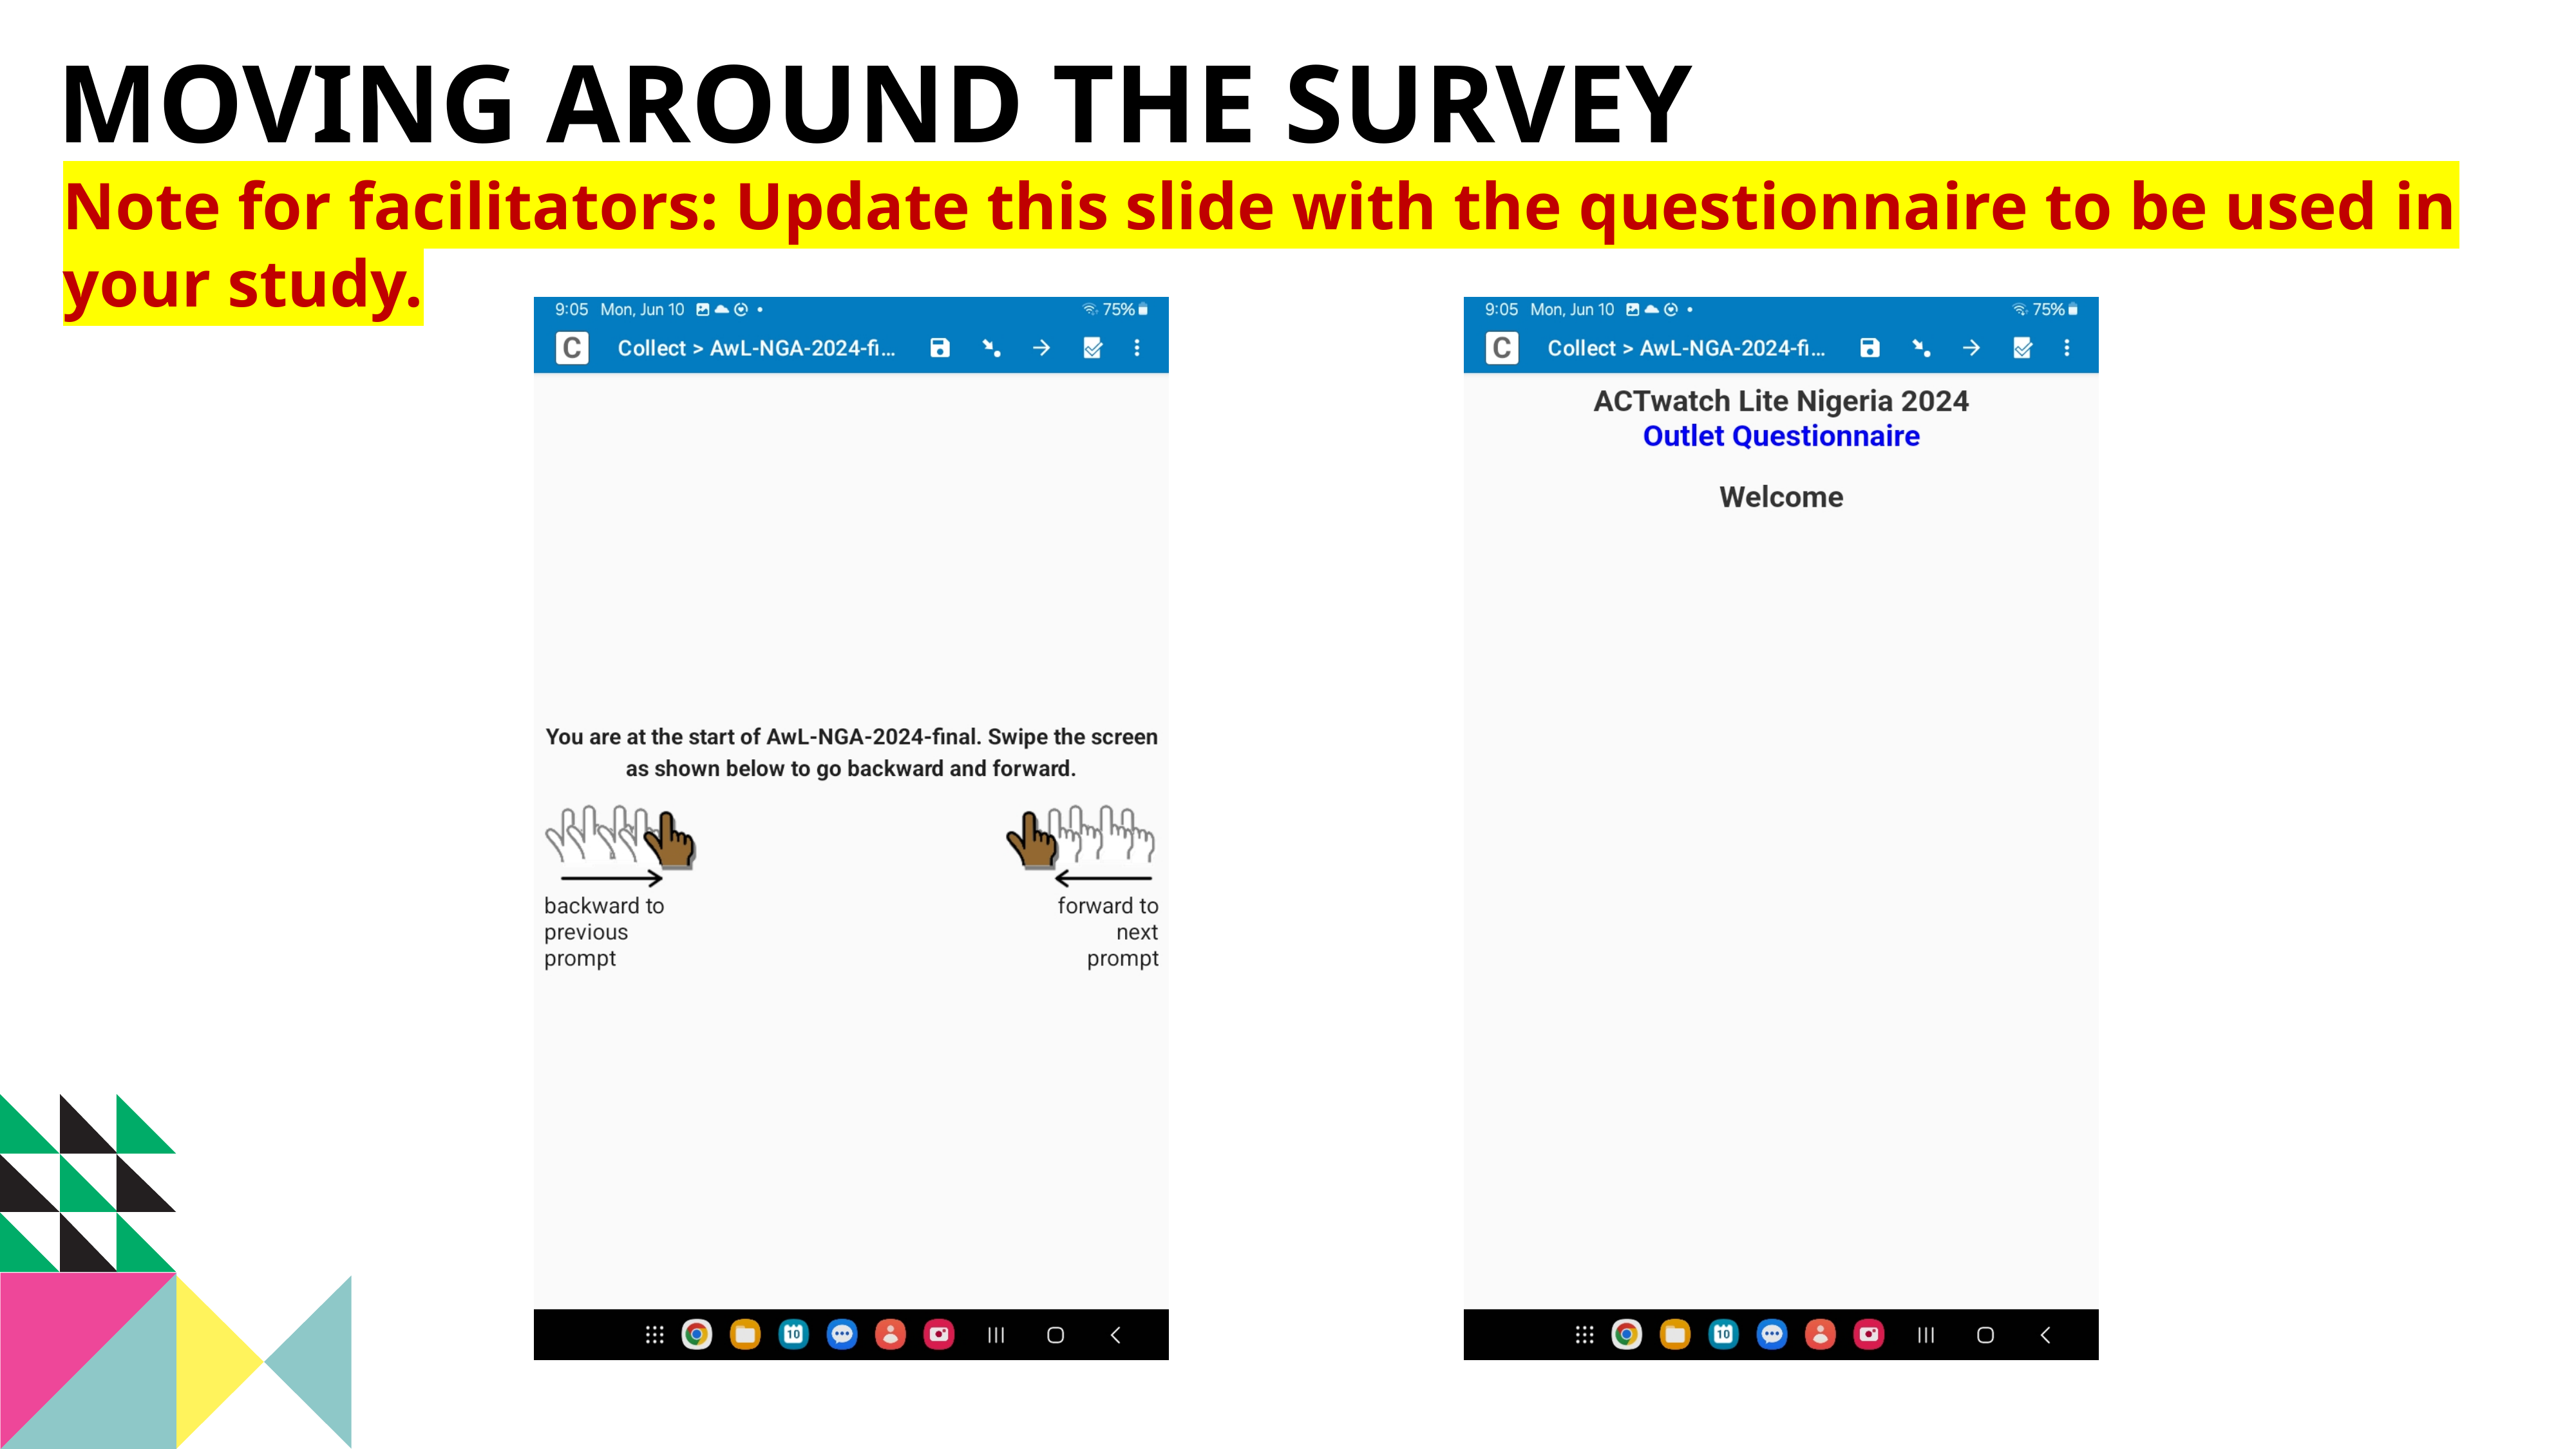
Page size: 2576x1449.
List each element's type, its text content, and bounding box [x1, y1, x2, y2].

text_box Note for facilitators: Update this slide with the questionnaire to be used in your study. [53, 160, 2556, 325]
picture [1464, 297, 2099, 1360]
text_box MOVING AROUND THE SURVEY [37, 15, 1953, 200]
picture [534, 297, 1169, 1360]
